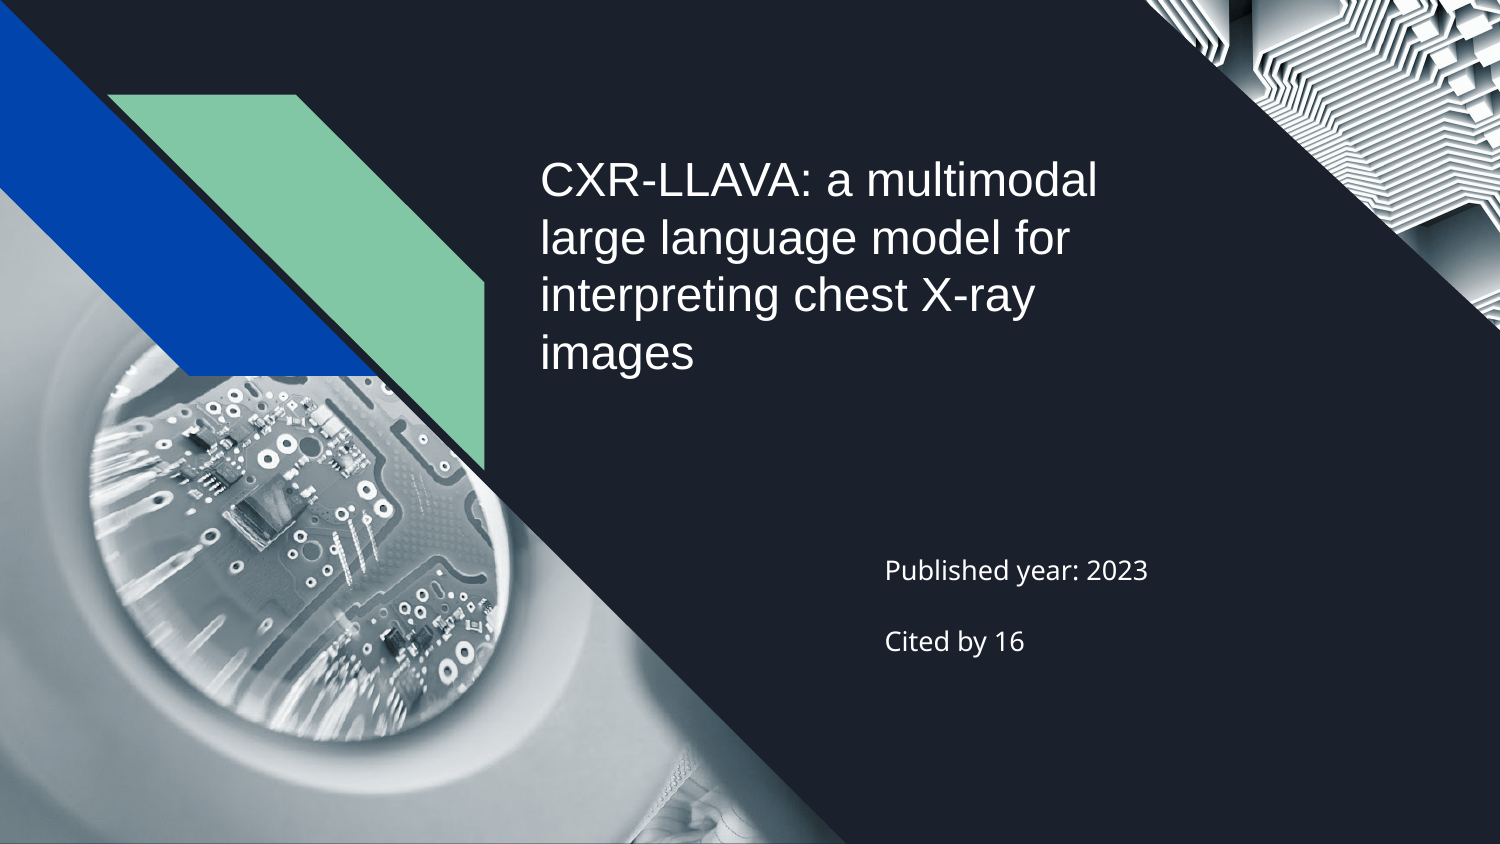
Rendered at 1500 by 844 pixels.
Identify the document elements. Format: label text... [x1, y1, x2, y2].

text_box CXR-LLAVA: a multimodal large language model for interpreting chest X-ray images [525, 133, 1214, 394]
subtitle Published year: 2023 Cited by 16 [869, 533, 1439, 617]
picture [0, 189, 847, 844]
picture [1144, 0, 1500, 331]
